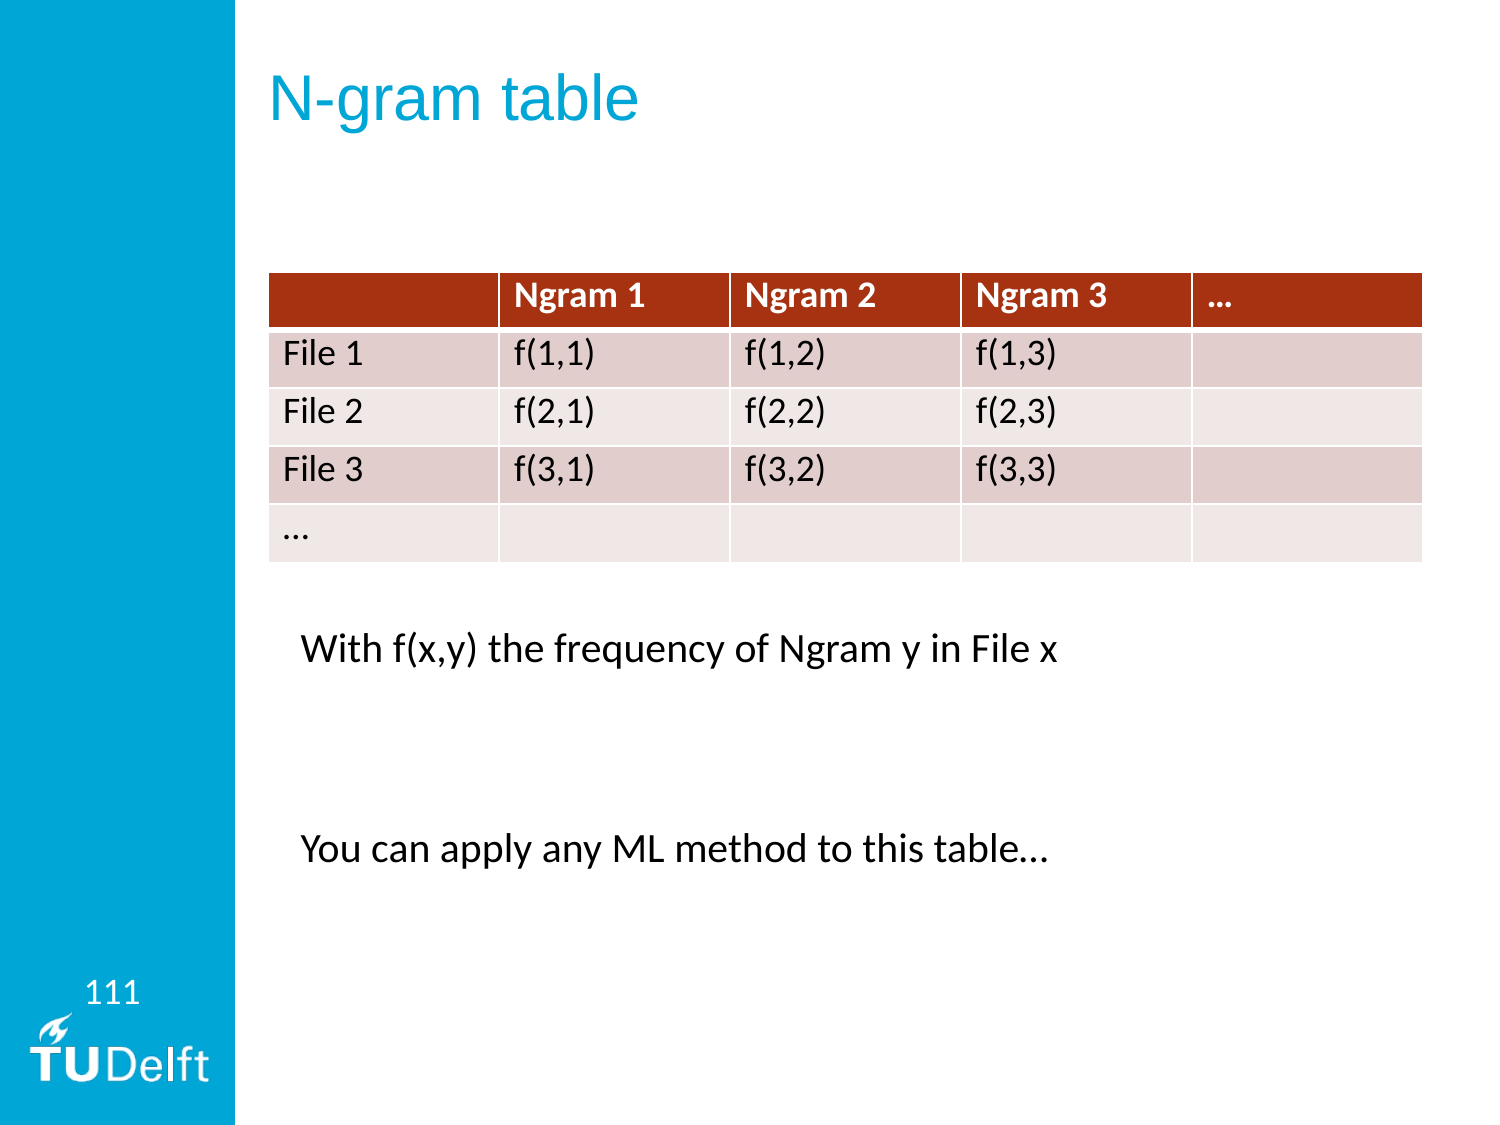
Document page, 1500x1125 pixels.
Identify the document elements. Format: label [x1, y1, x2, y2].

table_cell [1193, 333, 1422, 387]
table_cell [1193, 505, 1422, 562]
table_header [962, 273, 1191, 327]
table_cell [269, 505, 498, 562]
table_cell [962, 447, 1191, 503]
table_cell [269, 333, 498, 387]
table_header [731, 273, 960, 327]
table_cell [731, 333, 960, 387]
table_cell [500, 333, 729, 387]
table_cell [269, 389, 498, 445]
table_cell [500, 389, 729, 445]
table_header [1193, 273, 1422, 327]
title [268, 55, 1423, 231]
table_header [269, 273, 498, 327]
table_cell [962, 333, 1191, 387]
table_cell [731, 389, 960, 445]
text_box [285, 613, 1074, 879]
table_cell [962, 389, 1191, 445]
table_cell [1193, 389, 1422, 445]
table_header [500, 273, 729, 327]
table_cell [731, 505, 960, 562]
table_cell [731, 447, 960, 503]
table_cell [269, 447, 498, 503]
table_cell [500, 505, 729, 562]
table_cell [500, 447, 729, 503]
table_cell [962, 505, 1191, 562]
table_cell [1193, 447, 1422, 503]
